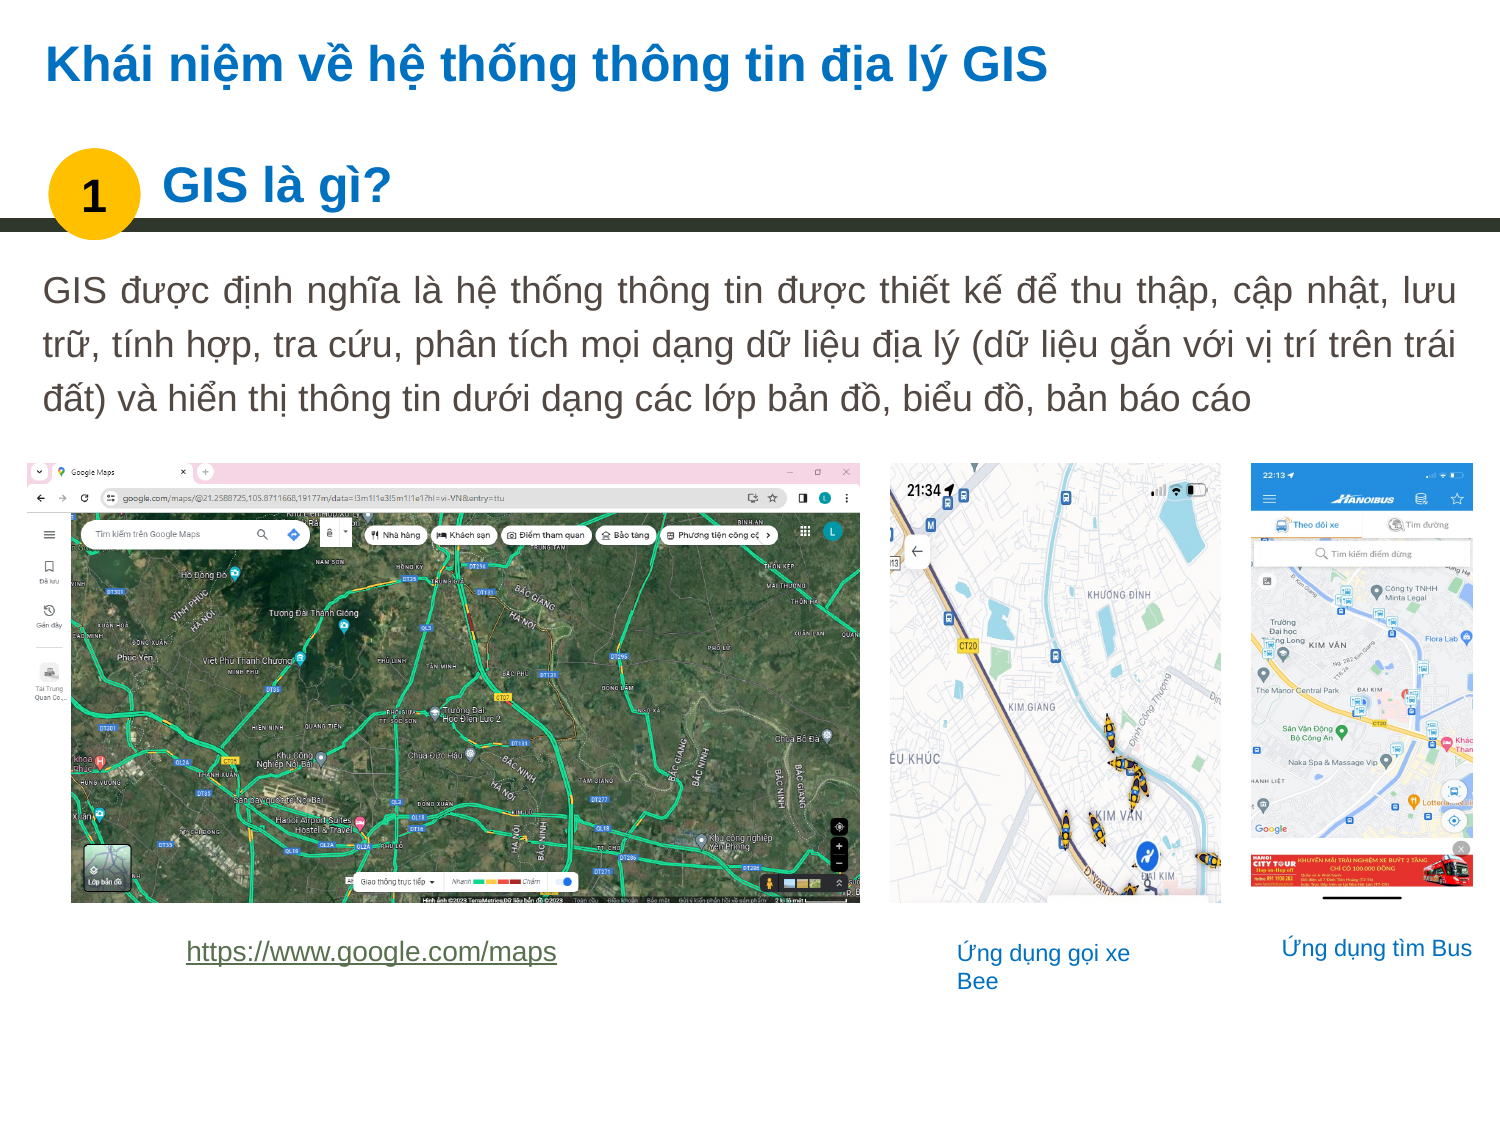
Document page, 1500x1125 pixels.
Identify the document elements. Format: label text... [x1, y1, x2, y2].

text_box [0, 218, 61, 232]
text_box Ứng dụng tìm Bus [1266, 926, 1500, 969]
text_box 1 [44, 144, 145, 244]
picture [27, 463, 860, 903]
text_box [128, 218, 1500, 232]
picture [1251, 463, 1473, 903]
picture [890, 463, 1221, 903]
text_box https://www.google.com/maps [171, 926, 935, 1009]
text_box Khái niệm về hệ thống thông tin địa lý GIS [34, 33, 1170, 97]
text_box GIS được định nghĩa là hệ thống thông tin được thiết kế để thu thập, cập nhật, lưu trữ, tính hợp, tra cứu, phân tích mọi dạng dữ liệu địa lý (dữ liệu gắn với vị trí trên trái đất) và hiển thị thông tin dưới dạng các lớp bản đồ, biểu đồ, bản báo cáo [27, 249, 1473, 427]
text_box Ứng dụng gọi xe Bee [942, 930, 1190, 1002]
text_box GIS là gì? [151, 154, 1287, 218]
